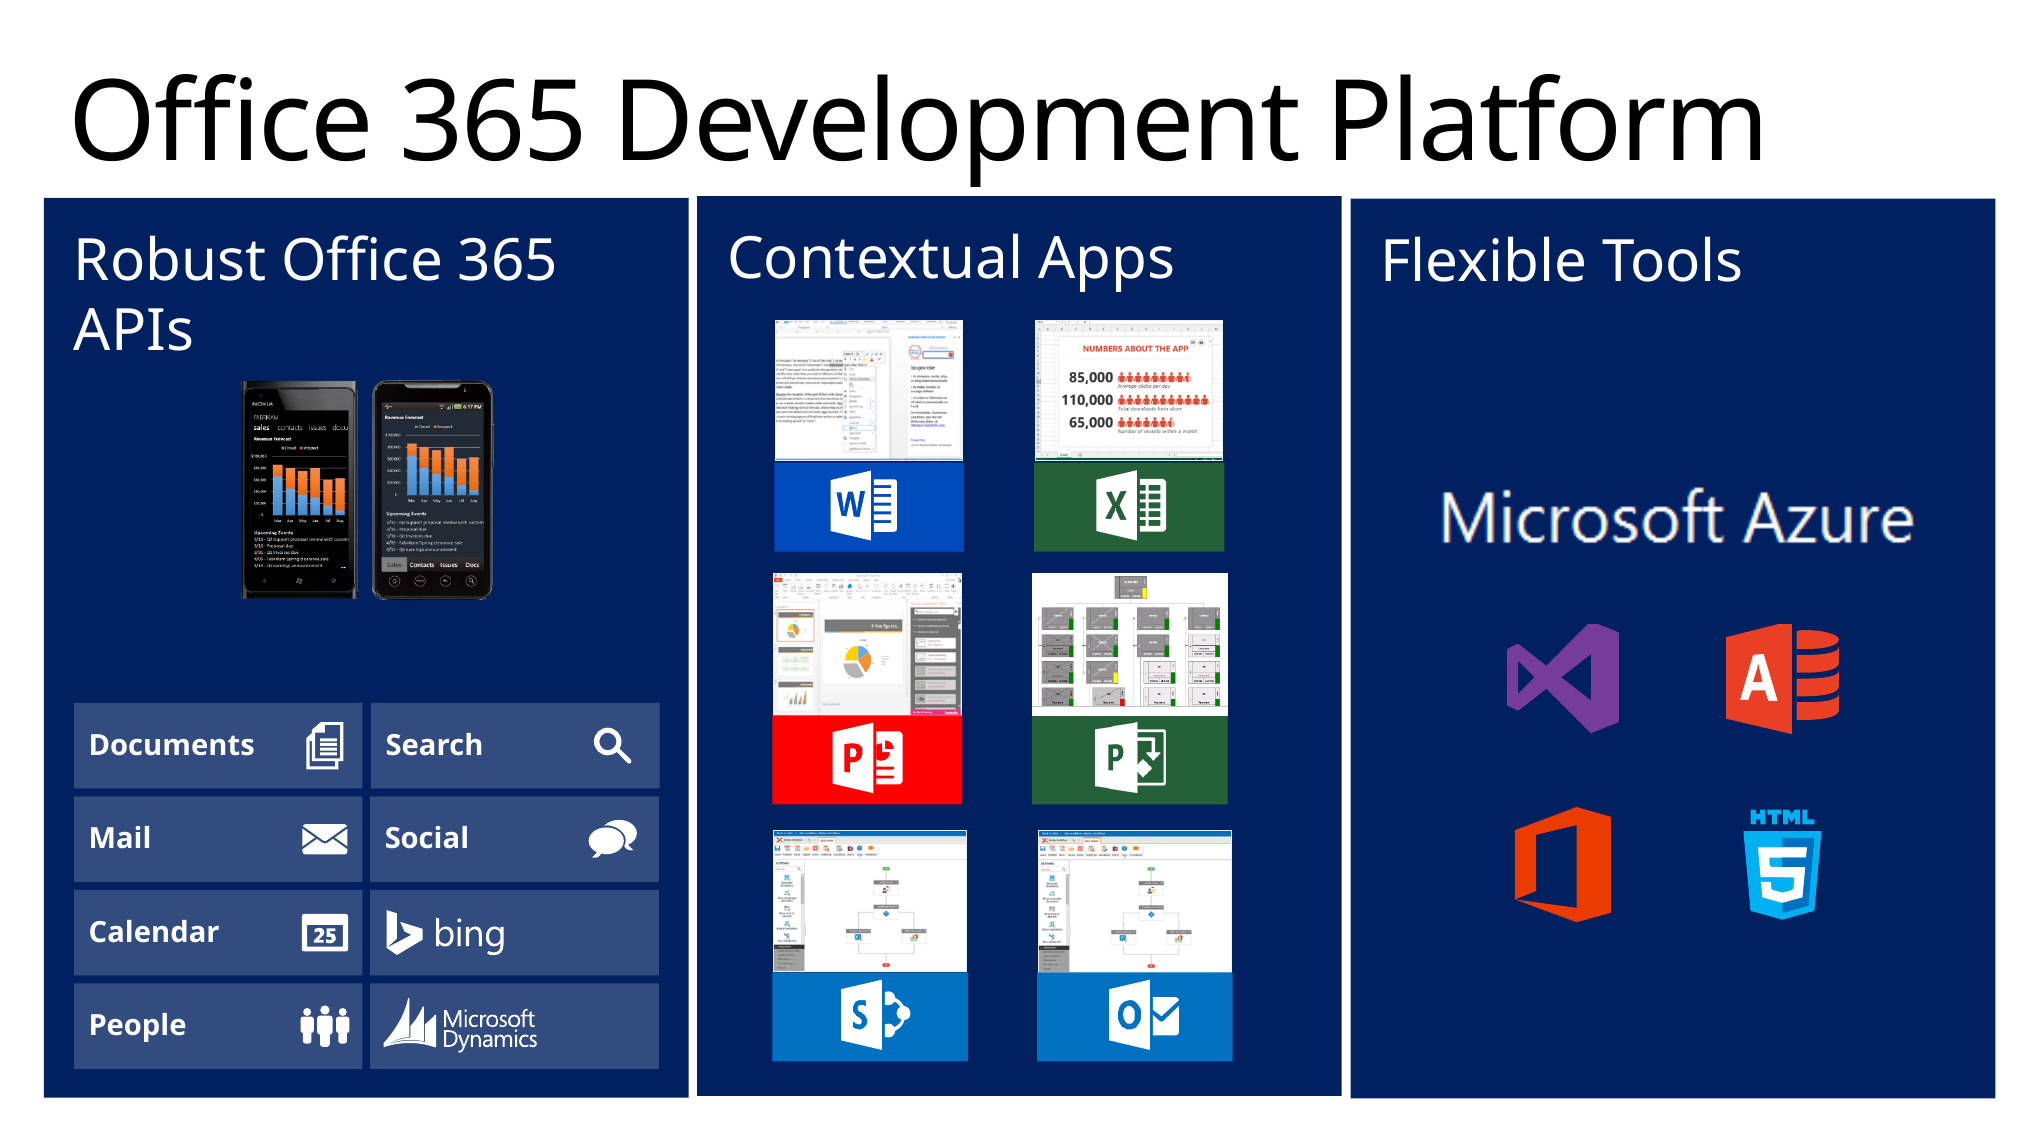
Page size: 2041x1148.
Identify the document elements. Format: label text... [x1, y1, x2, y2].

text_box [1461, 624, 1885, 923]
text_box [1033, 320, 1225, 552]
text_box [1031, 573, 1228, 805]
picture [1371, 436, 1994, 624]
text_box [772, 573, 963, 805]
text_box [774, 320, 965, 552]
text_box Contextual Apps [696, 195, 1343, 1097]
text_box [771, 830, 969, 1062]
text_box Flexible Tools [1350, 198, 1996, 1099]
title Office 365 Development Platform [45, 48, 1996, 199]
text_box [1036, 830, 1233, 1062]
text_box Robust Office 365 APIs [43, 197, 690, 1099]
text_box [73, 376, 660, 1070]
